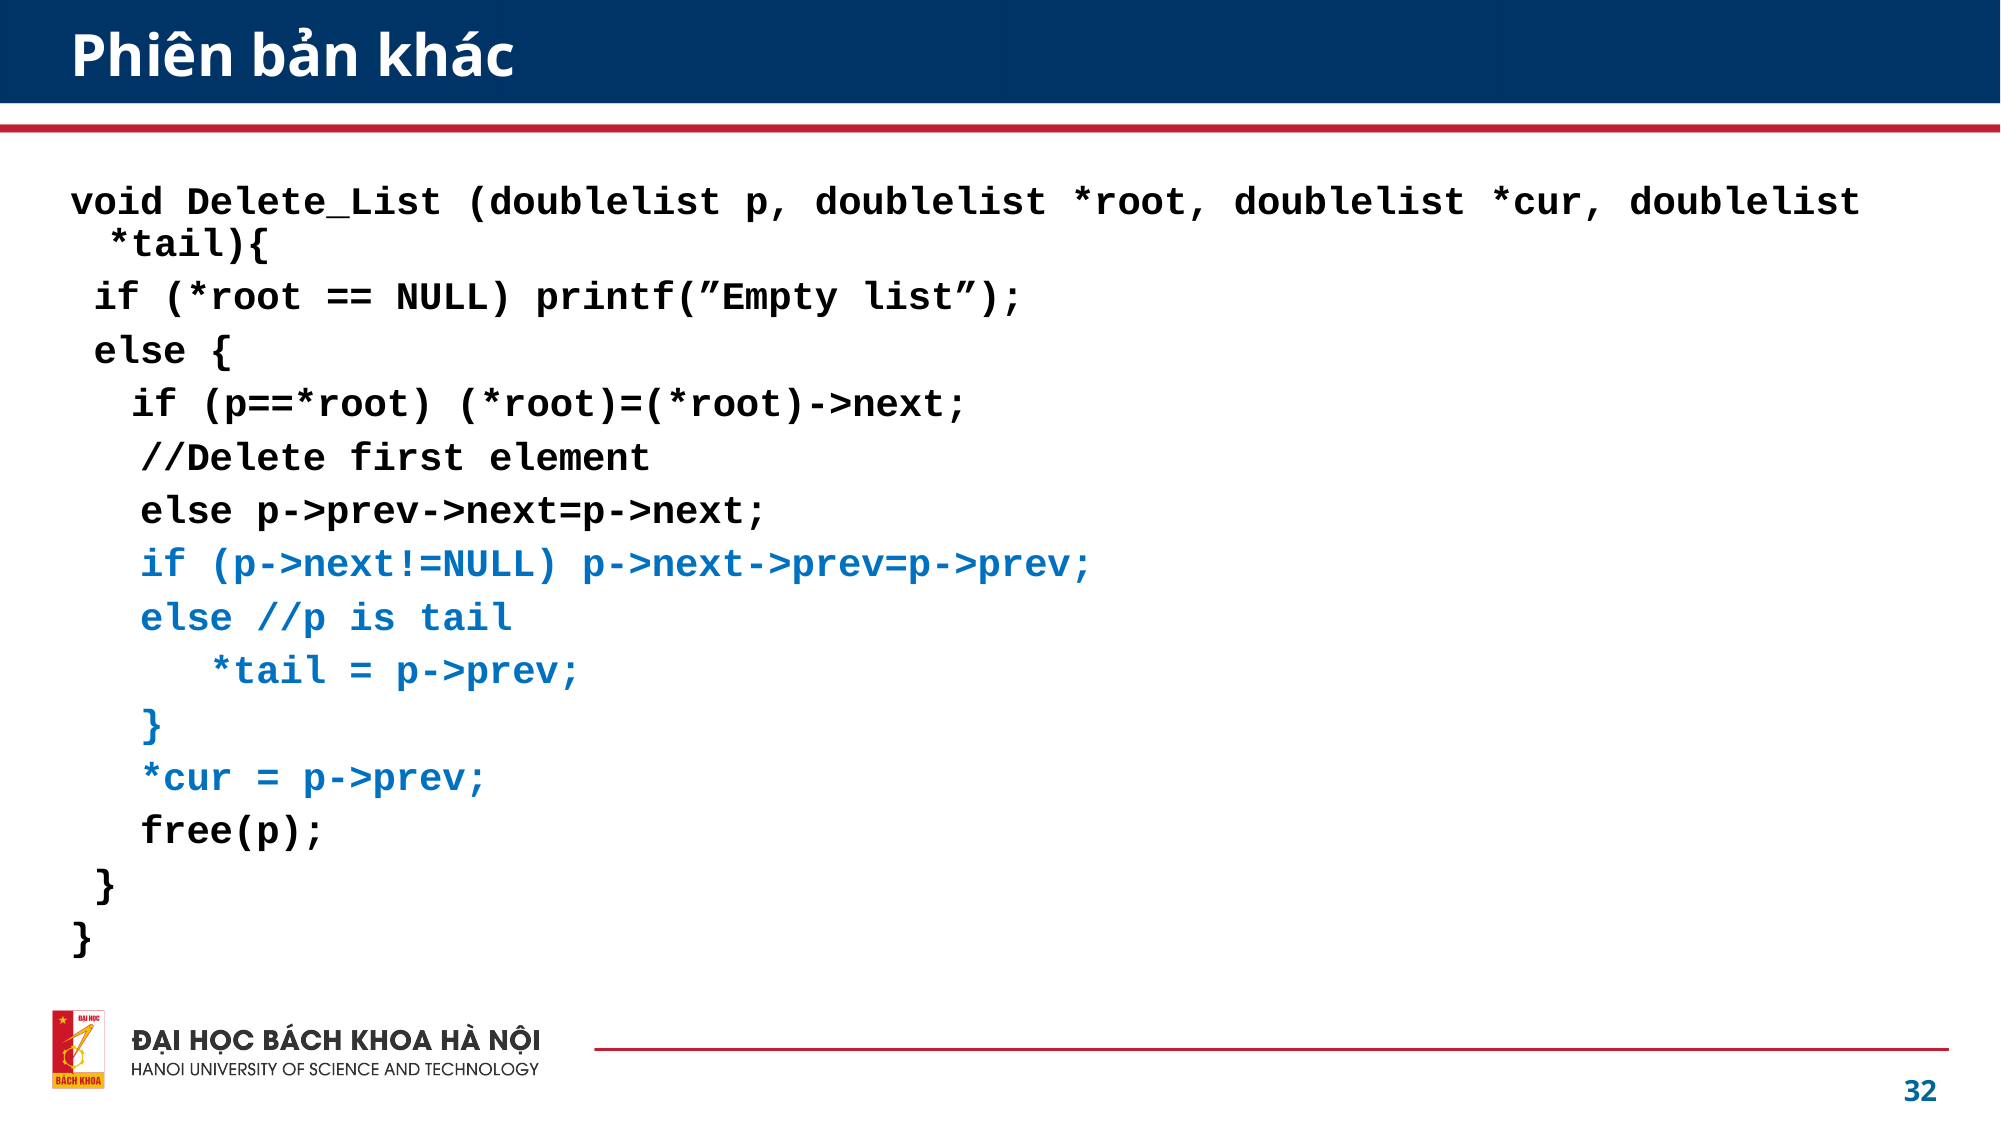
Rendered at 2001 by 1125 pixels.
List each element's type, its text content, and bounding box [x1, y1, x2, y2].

title Phiên bản khác [55, 18, 1945, 88]
picture [0, 0, 2001, 1125]
slide_number 32 [1502, 1065, 1953, 1125]
list void Delete_List (doublelist p, doublelist *root, doublelist *cur, doublelist *tail){ if (*root == NULL) printf(”Empty list”); else { if (p==*root) (*root)=(*root)->next; //Delete first element else p->prev->next=p->next; if (p->next!=NULL) p->next->prev=p->prev; else //p is tail *tail = p->prev; } *cur = p->prev; free(p); } } [55, 173, 1945, 979]
